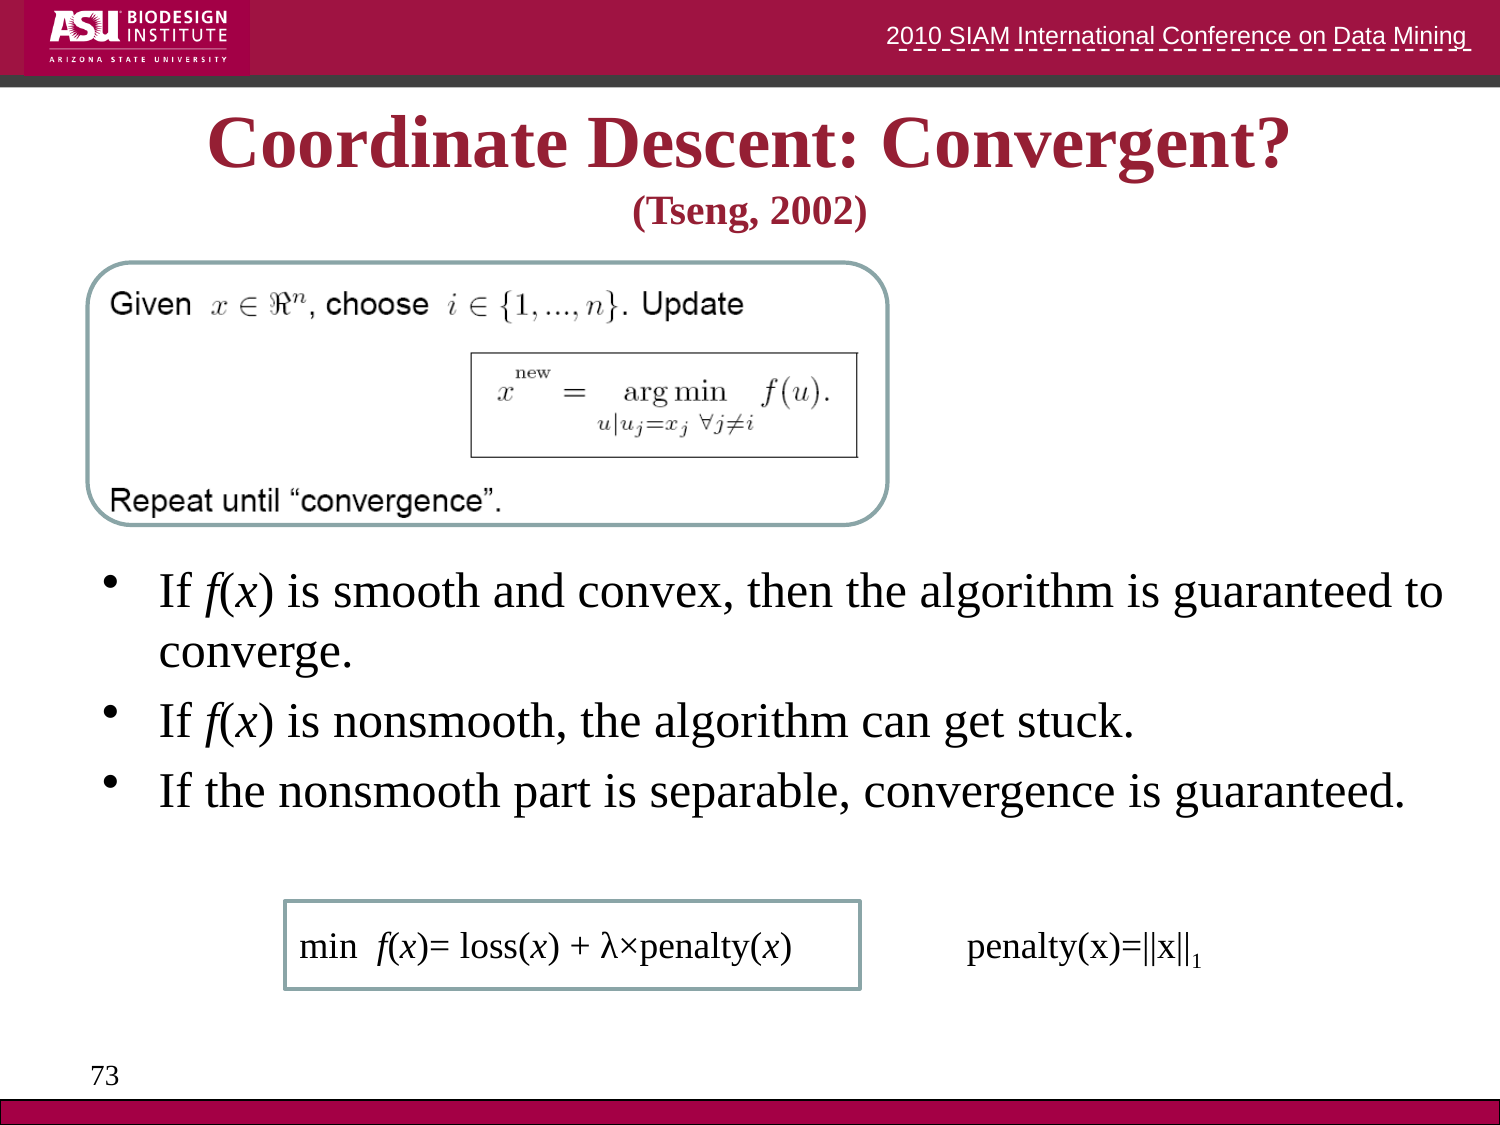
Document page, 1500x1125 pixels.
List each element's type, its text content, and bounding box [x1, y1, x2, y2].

slide_number 73 [74, 1048, 251, 1102]
text_box penalty(x)=||x||1 [952, 913, 1218, 980]
picture [24, 0, 250, 76]
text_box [87, 262, 913, 532]
title Coordinate Descent: Convergent? (Tseng, 2002) [74, 112, 1426, 213]
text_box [284, 901, 860, 990]
list If f(x) is smooth and convex, then the algorithm is guaranteed to converge. If f(x) is nonsmooth, the algorithm can get stuck. If the nonsmooth part is separable, convergence is guaranteed. [87, 549, 1476, 1026]
